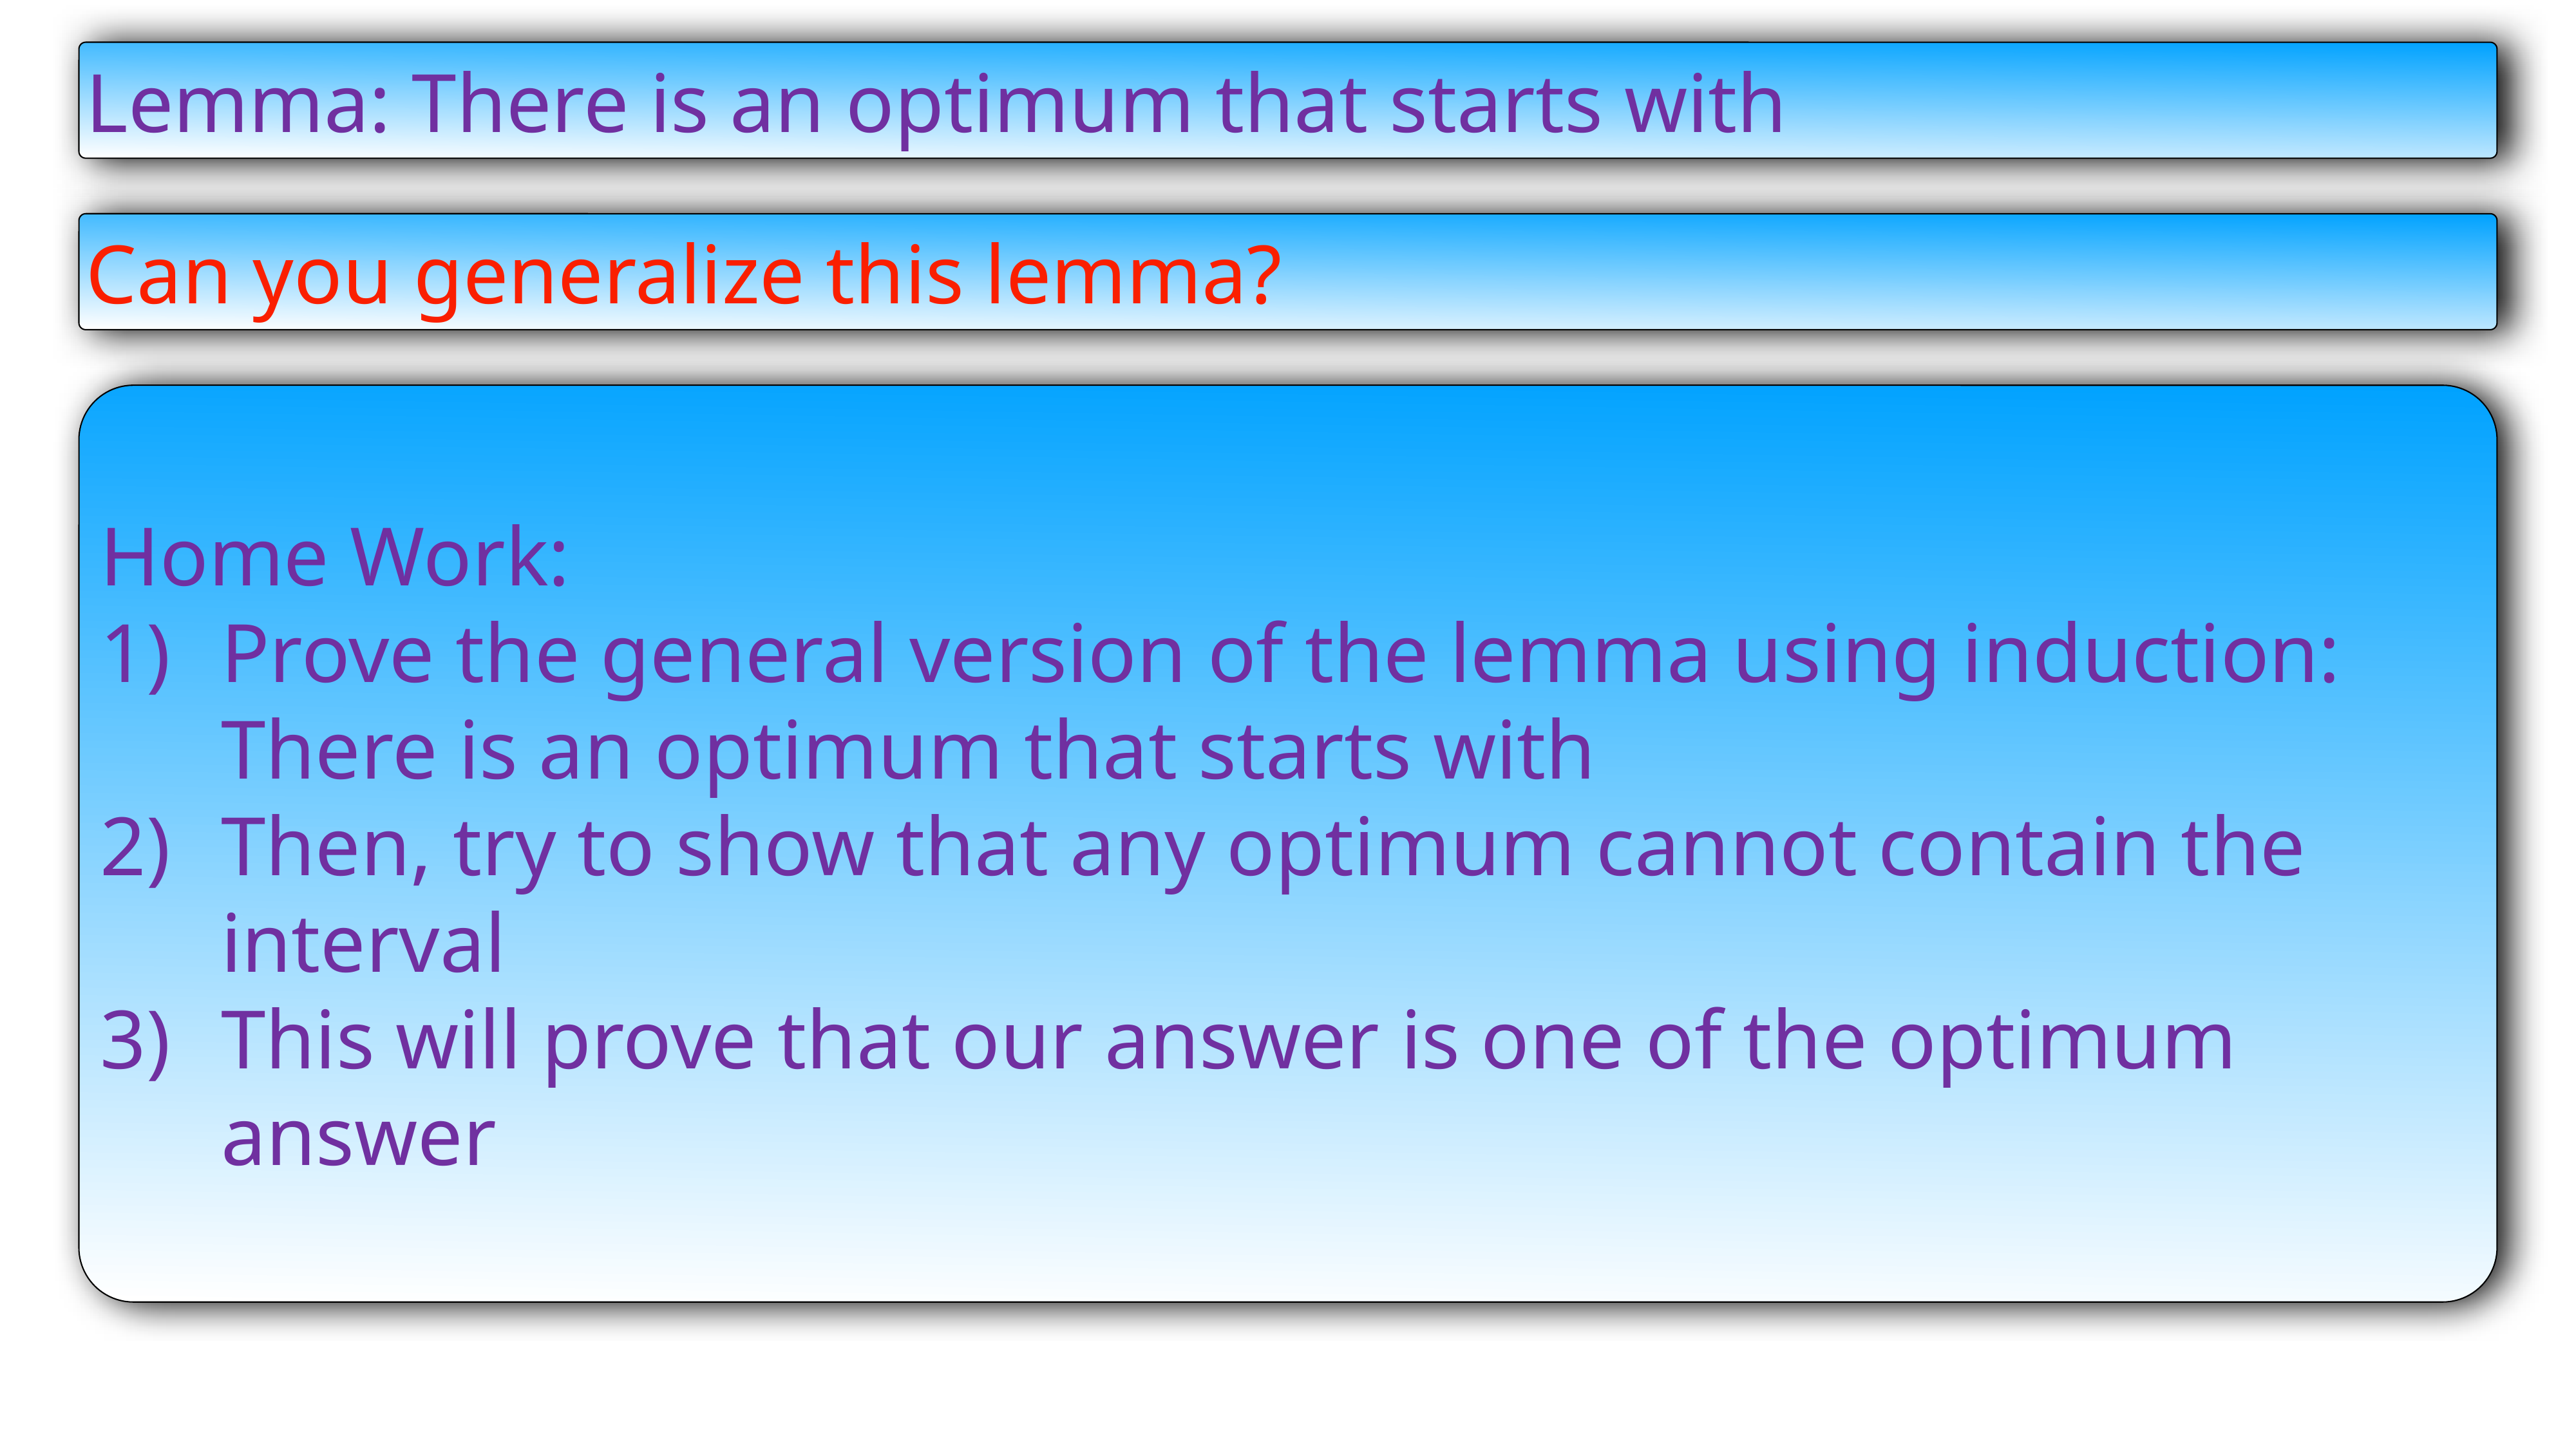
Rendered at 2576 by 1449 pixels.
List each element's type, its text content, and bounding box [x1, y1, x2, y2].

text_box Can you generalize this lemma? [79, 213, 2497, 330]
